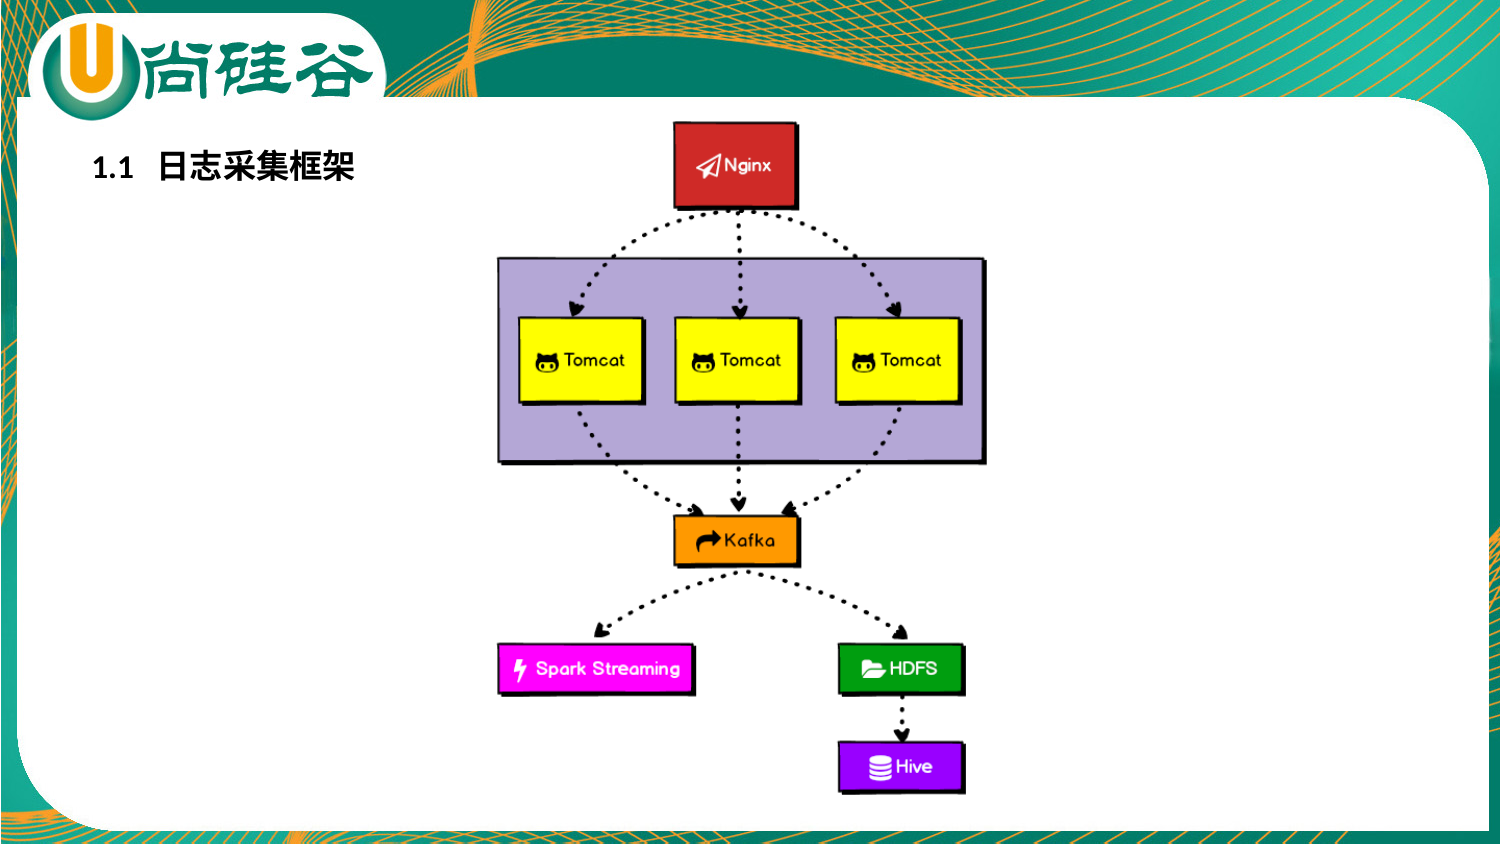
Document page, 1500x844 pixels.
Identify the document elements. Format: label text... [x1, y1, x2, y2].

text_box 1.1 日志采集框架 [76, 138, 396, 193]
picture [0, 0, 1500, 844]
